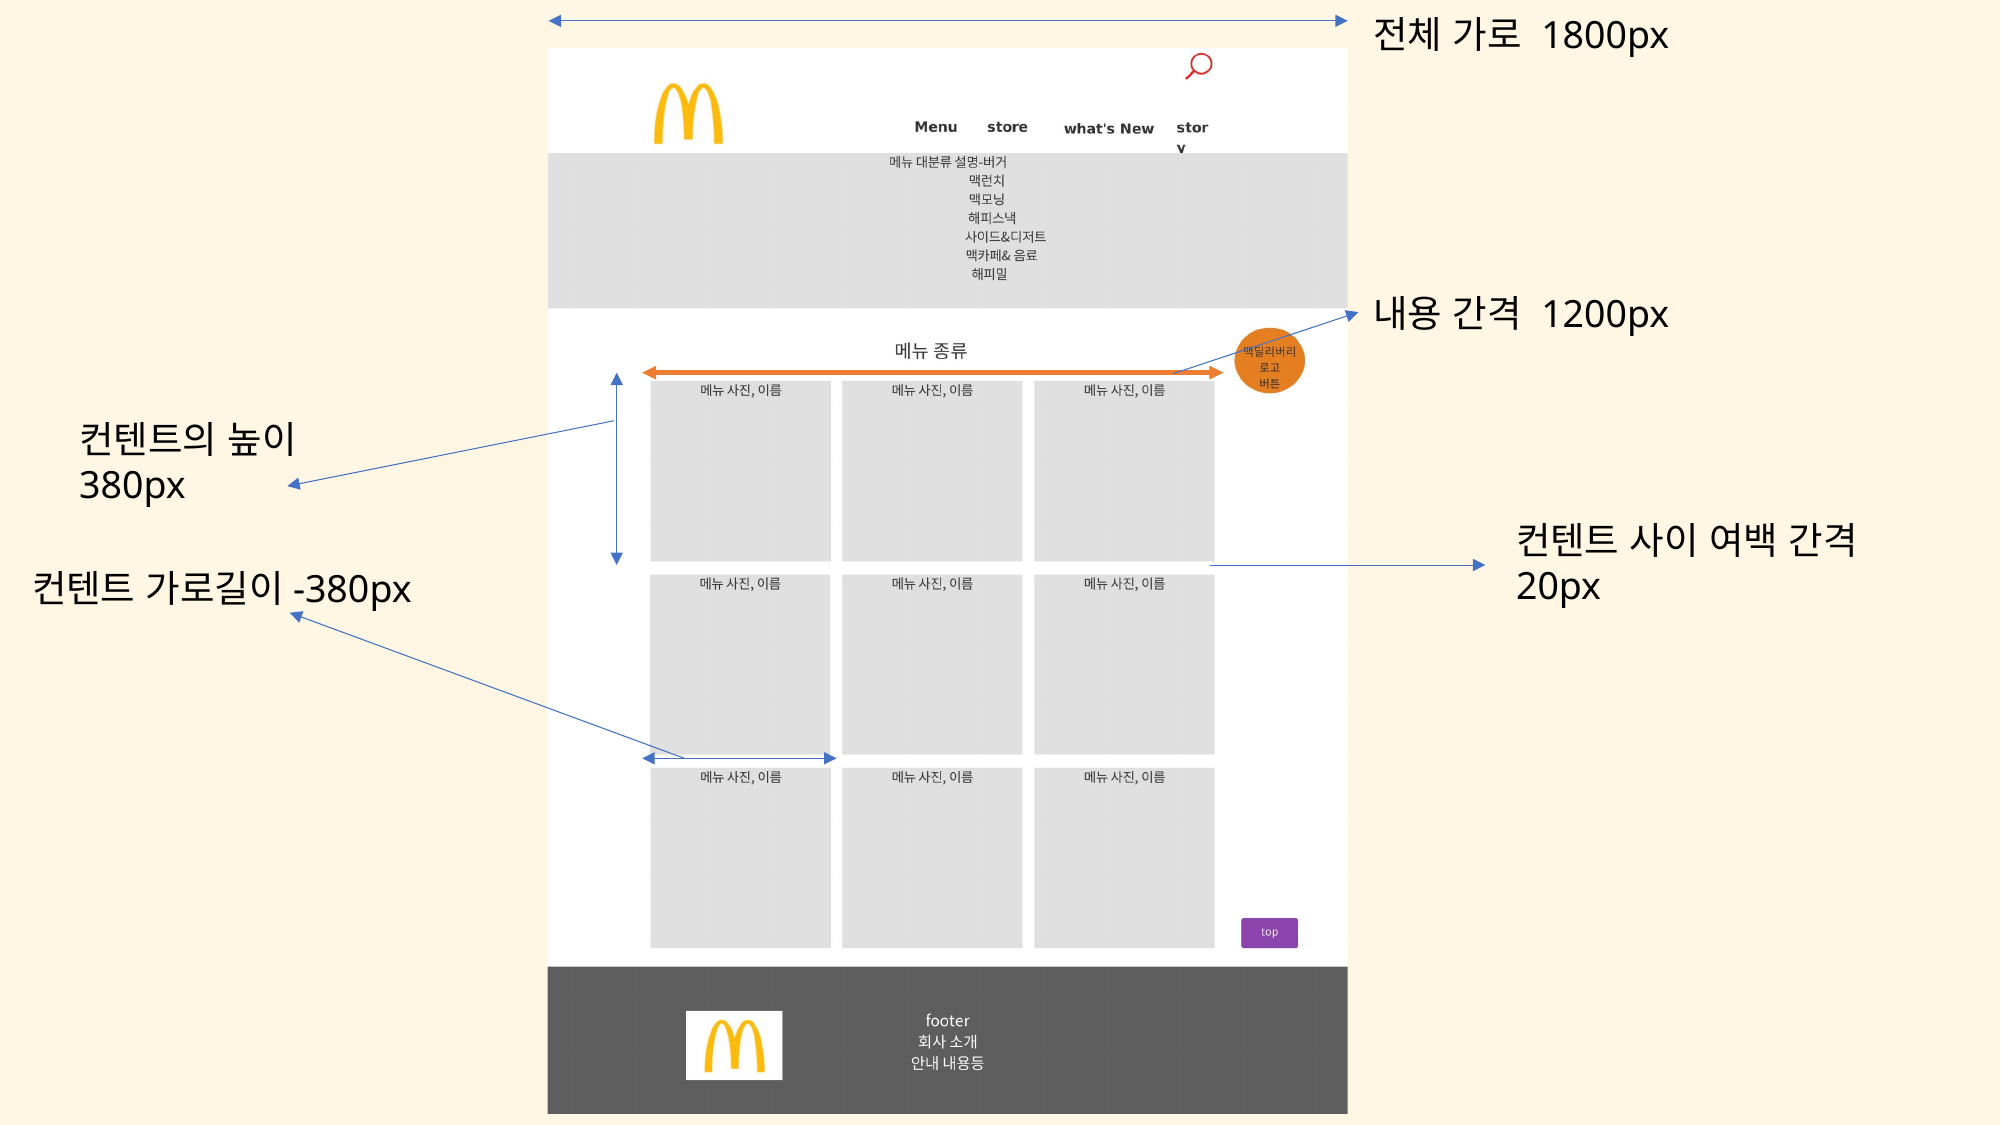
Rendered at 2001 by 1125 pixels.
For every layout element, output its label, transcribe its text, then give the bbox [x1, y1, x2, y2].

text_box 컨텐트 가로길이-380px [17, 557, 427, 618]
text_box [289, 612, 685, 759]
text_box 컨텐트의 높이 380px [64, 408, 323, 513]
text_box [287, 420, 614, 487]
text_box 컨텐트 사이 여백 간격 20px [1501, 509, 1873, 615]
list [547, 48, 1348, 1114]
text_box 내용 간격 1200px [1358, 282, 1685, 342]
text_box 전체 가로 1800px [1358, 4, 1685, 64]
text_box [1173, 312, 1356, 374]
